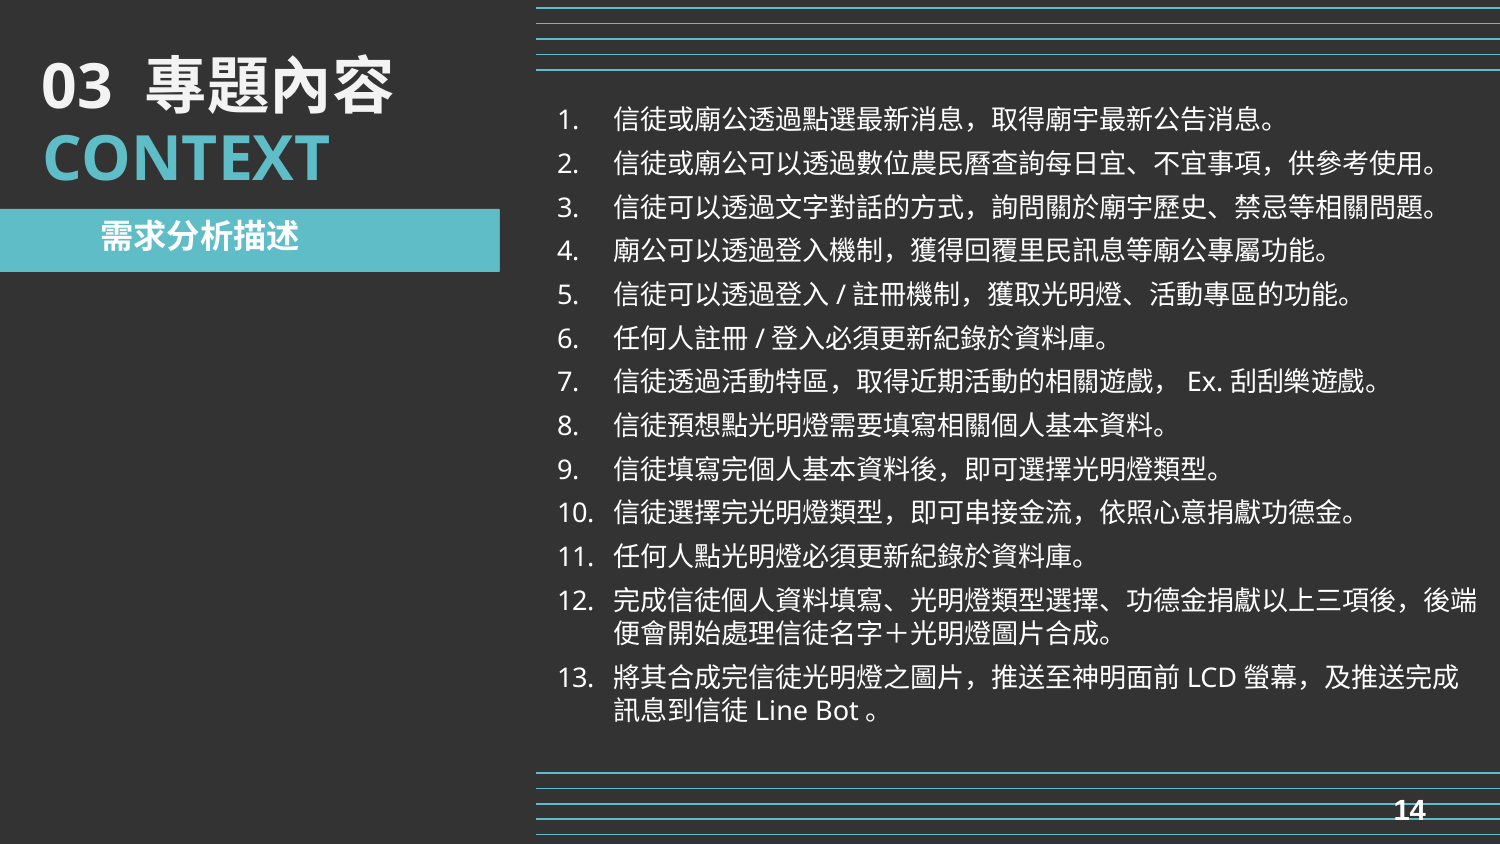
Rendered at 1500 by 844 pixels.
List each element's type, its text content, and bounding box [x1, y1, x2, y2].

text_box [0, 200, 500, 291]
text_box 14 [1378, 784, 1500, 834]
text_box 03 專題內容 [26, 29, 602, 148]
text_box 信徒或廟公透過點選最新消息，取得廟宇最新公告消息。 信徒或廟公可以透過數位農民曆查詢每日宜、不宜事項，供參考使用。 信徒可以透過文字對話的方式，詢問關於廟宇歷史、禁忌等相關問題。 廟公可以透過登入機制，獲得回覆里民訊息等廟公專屬功能。 信徒可以透過登入/註冊機制，獲取光明燈、活動專區的功能。 任何人註冊/登入必須更新紀錄於資料庫。 信徒透過活動特區，取得近期活動的相關遊戲，Ex.刮刮樂遊戲。 信徒預想點光明燈需要填寫相關個人基本資料。 信徒填寫完個人基本資料後，即可選擇光明燈類型。 信徒選擇完光明燈類型，即可串接金流，依照心意捐獻功德金。 任何人點光明燈必須更新紀錄於資料庫。 完成信徒個人資料填寫、光明燈類型選擇、功德金捐獻以上三項後，後端便會開始處理信徒名字＋光明燈圖片合成。 將其合成完信徒光明燈之圖片，推送至神明面前LCD螢幕，及推送完成訊息到信徒Line Bot。 [557, 101, 1479, 727]
text_box CONTEXT [42, 115, 332, 193]
